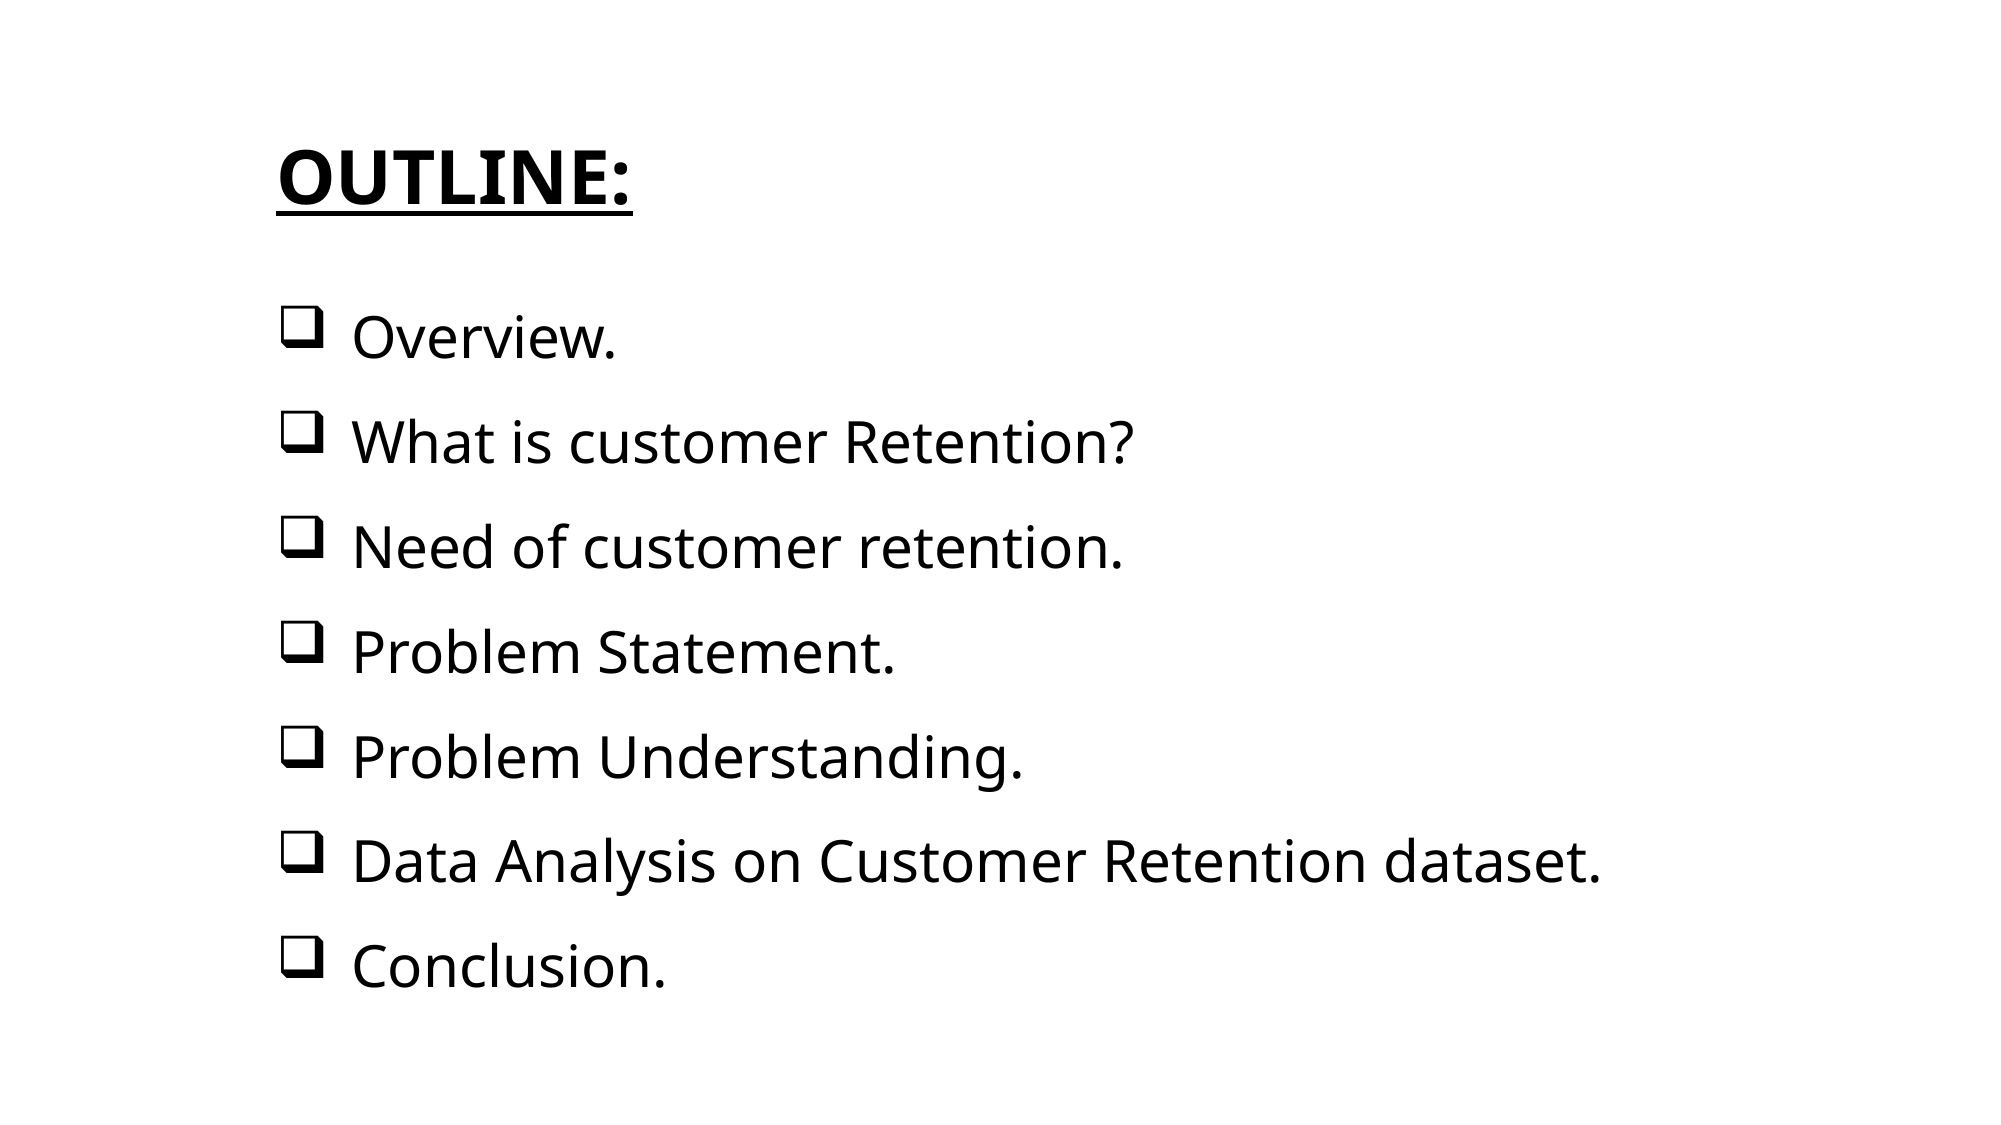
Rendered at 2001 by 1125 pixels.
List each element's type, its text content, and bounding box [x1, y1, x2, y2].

text_box OUTLINE: Overview. What is customer Retention? Need of customer retention. Problem Statement. Problem Understanding. Data Analysis on Customer Retention dataset. Conclusion. [261, 122, 1739, 1007]
